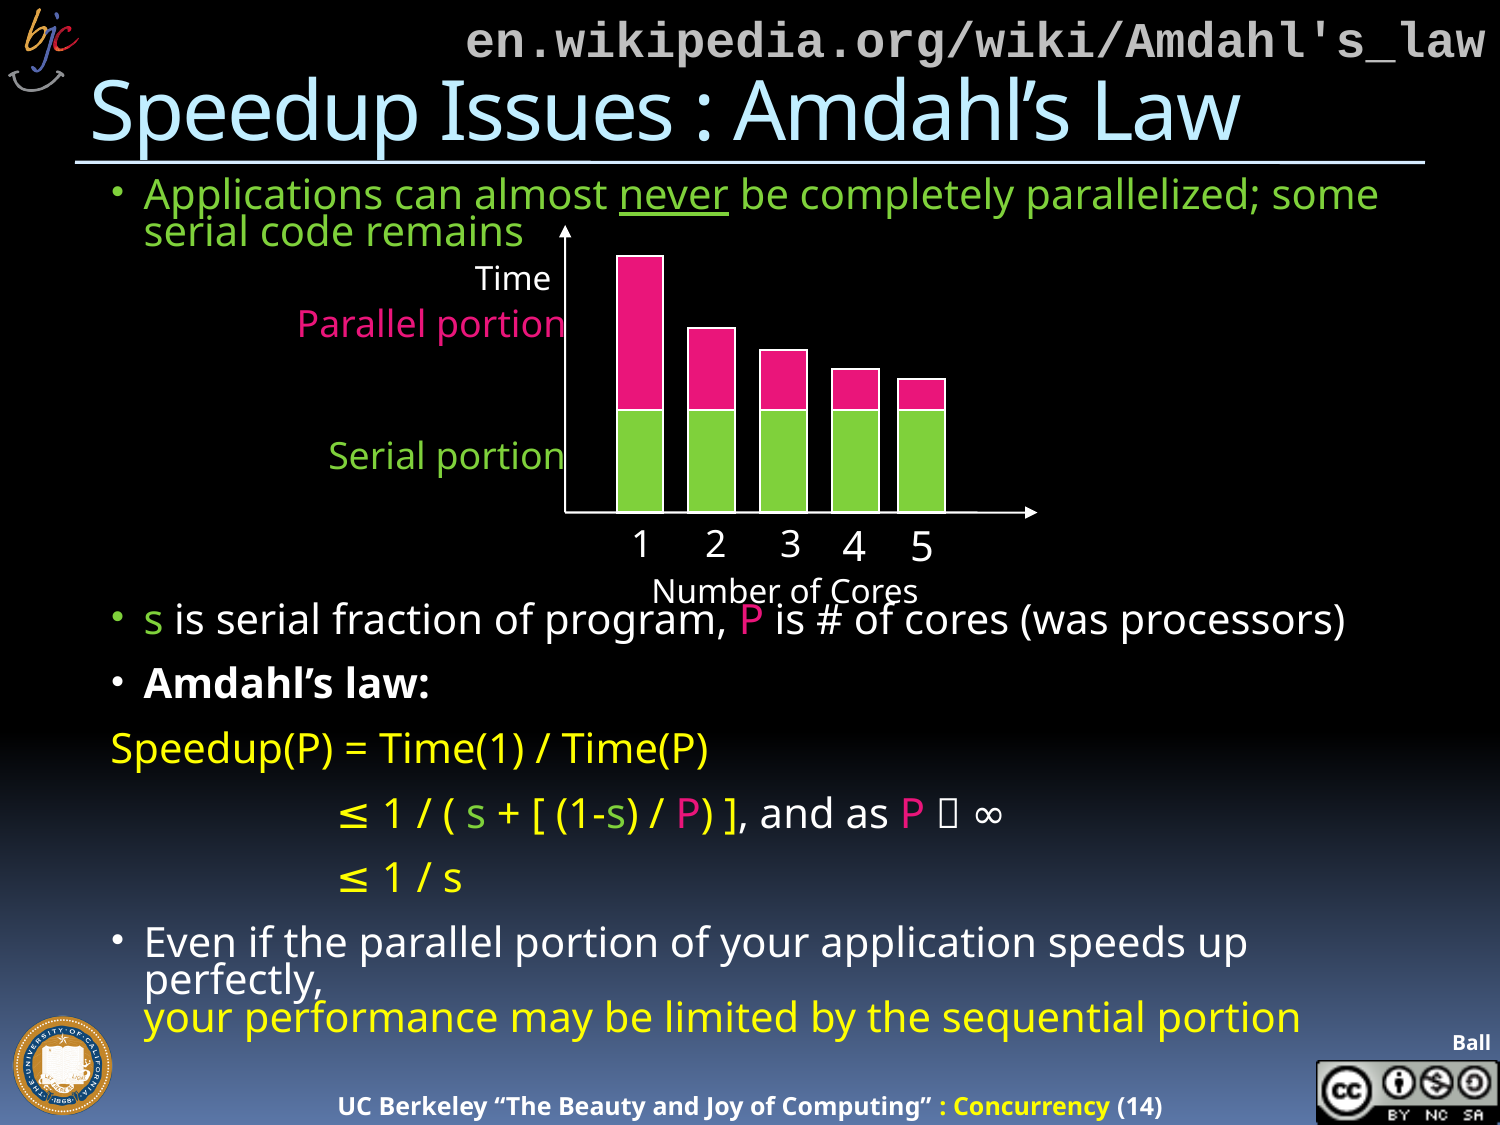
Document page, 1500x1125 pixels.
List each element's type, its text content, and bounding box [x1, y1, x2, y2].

text_box Serial portion [313, 424, 556, 485]
text_box 2 [690, 522, 742, 573]
title Speedup Issues : Amdahl’s Law [75, 50, 1425, 163]
picture [1316, 1060, 1500, 1125]
text_box Number of Cores [636, 562, 934, 618]
picture [8, 8, 79, 92]
text_box 4 [827, 522, 882, 578]
text_box 1 [616, 522, 668, 573]
text_box Parallel portion [281, 292, 556, 352]
picture [12, 1015, 113, 1116]
text_box Applications can almost never be completely parallelized; some serial code remains s is serial fraction of program, P is # of cores (was processors) Amdahl’s law: Speedup(P) = Time(1) / Time(P) ≤ 1 / ( s + [ (1-s) / P) ], and as P  ∞ ≤ 1 / s Even if the parallel portion of your application speeds up perfectly, your performance may be limited by the sequential portion [99, 174, 1438, 1044]
text_box 3 [765, 522, 817, 573]
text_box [564, 224, 1038, 513]
text_box Time [459, 249, 556, 292]
text_box 5 [895, 522, 949, 578]
text_box en.wikipedia.org/wiki/Amdahl's_law [350, 0, 1500, 75]
